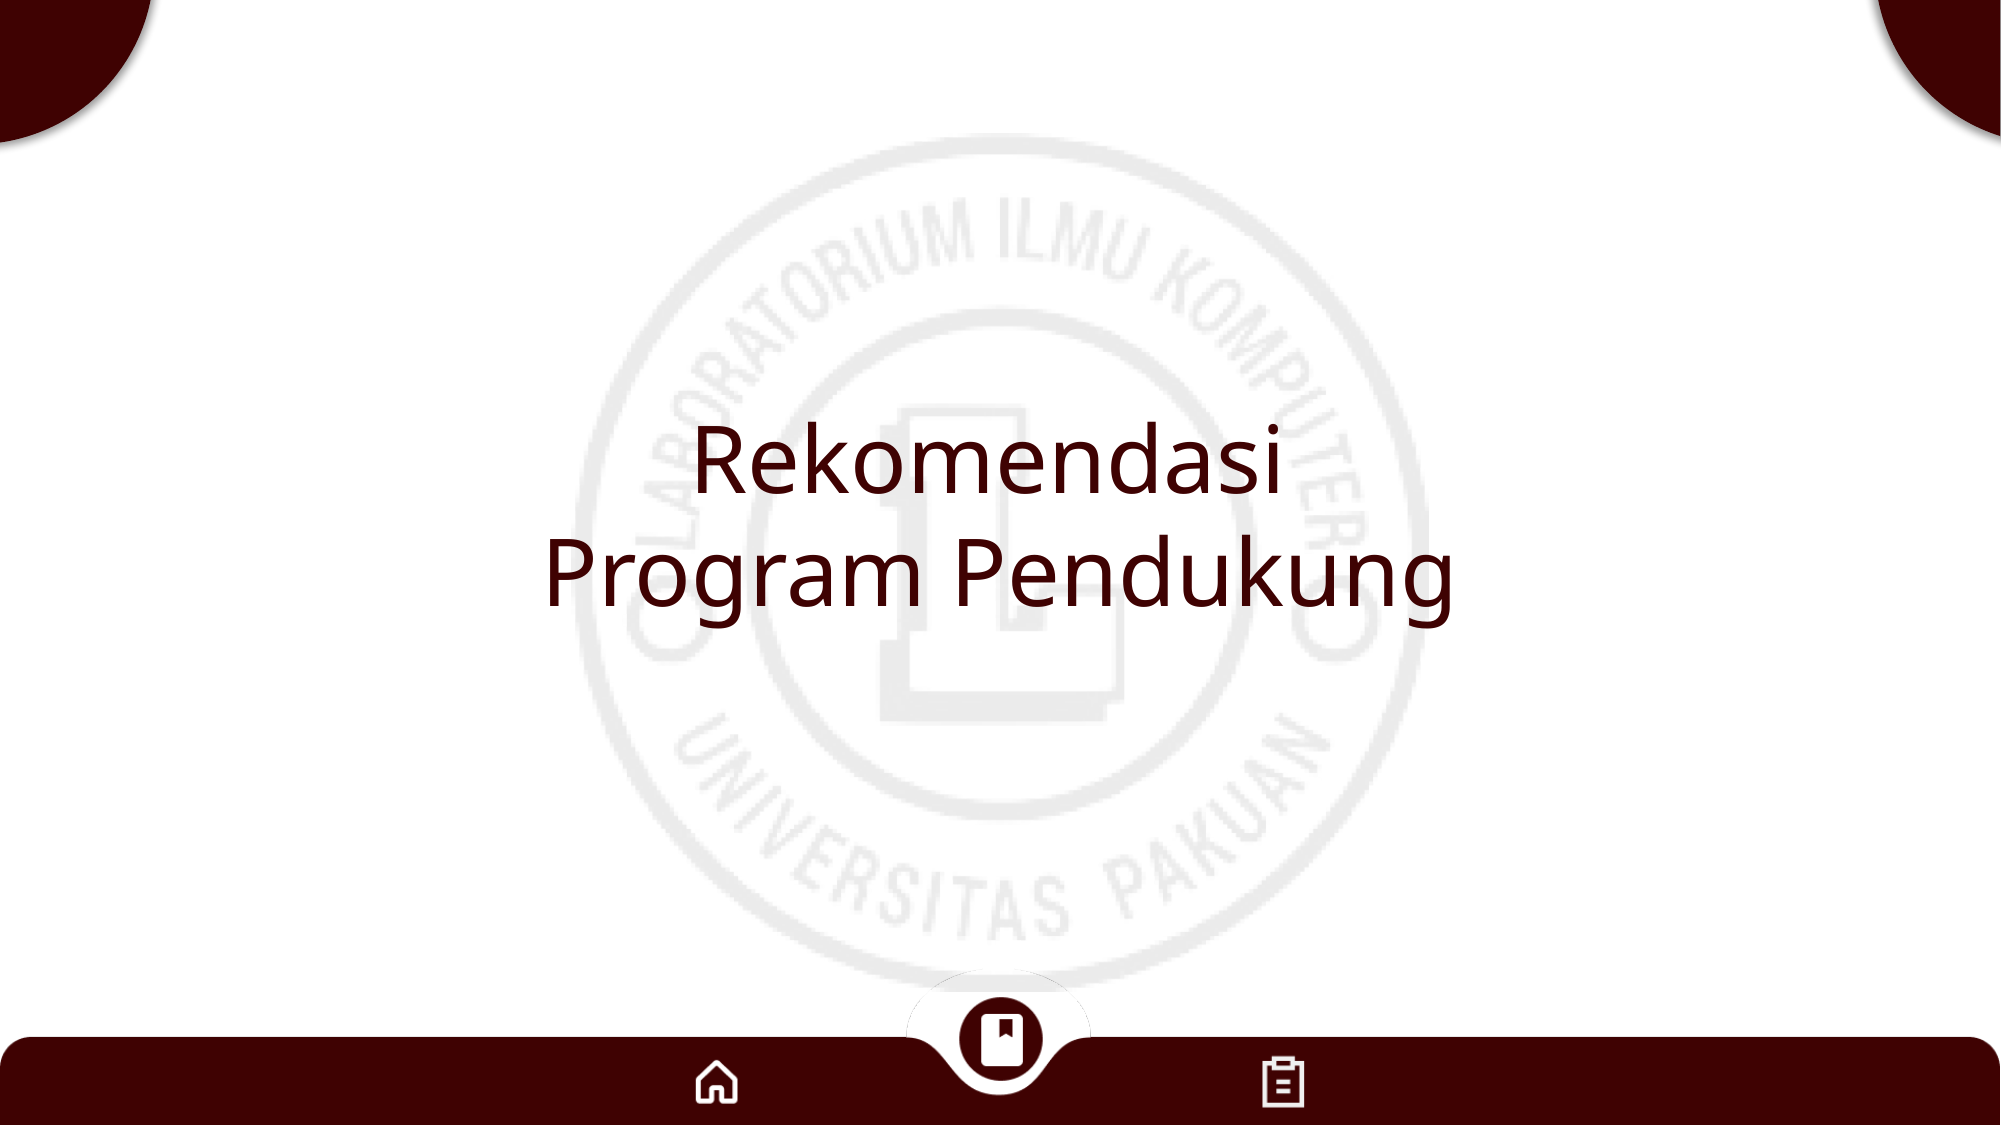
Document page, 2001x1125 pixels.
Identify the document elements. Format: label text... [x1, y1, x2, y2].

picture [0, 633, 2000, 1125]
picture [571, 133, 1429, 492]
title Rekomendasi Program Pendukung [374, 492, 1626, 633]
